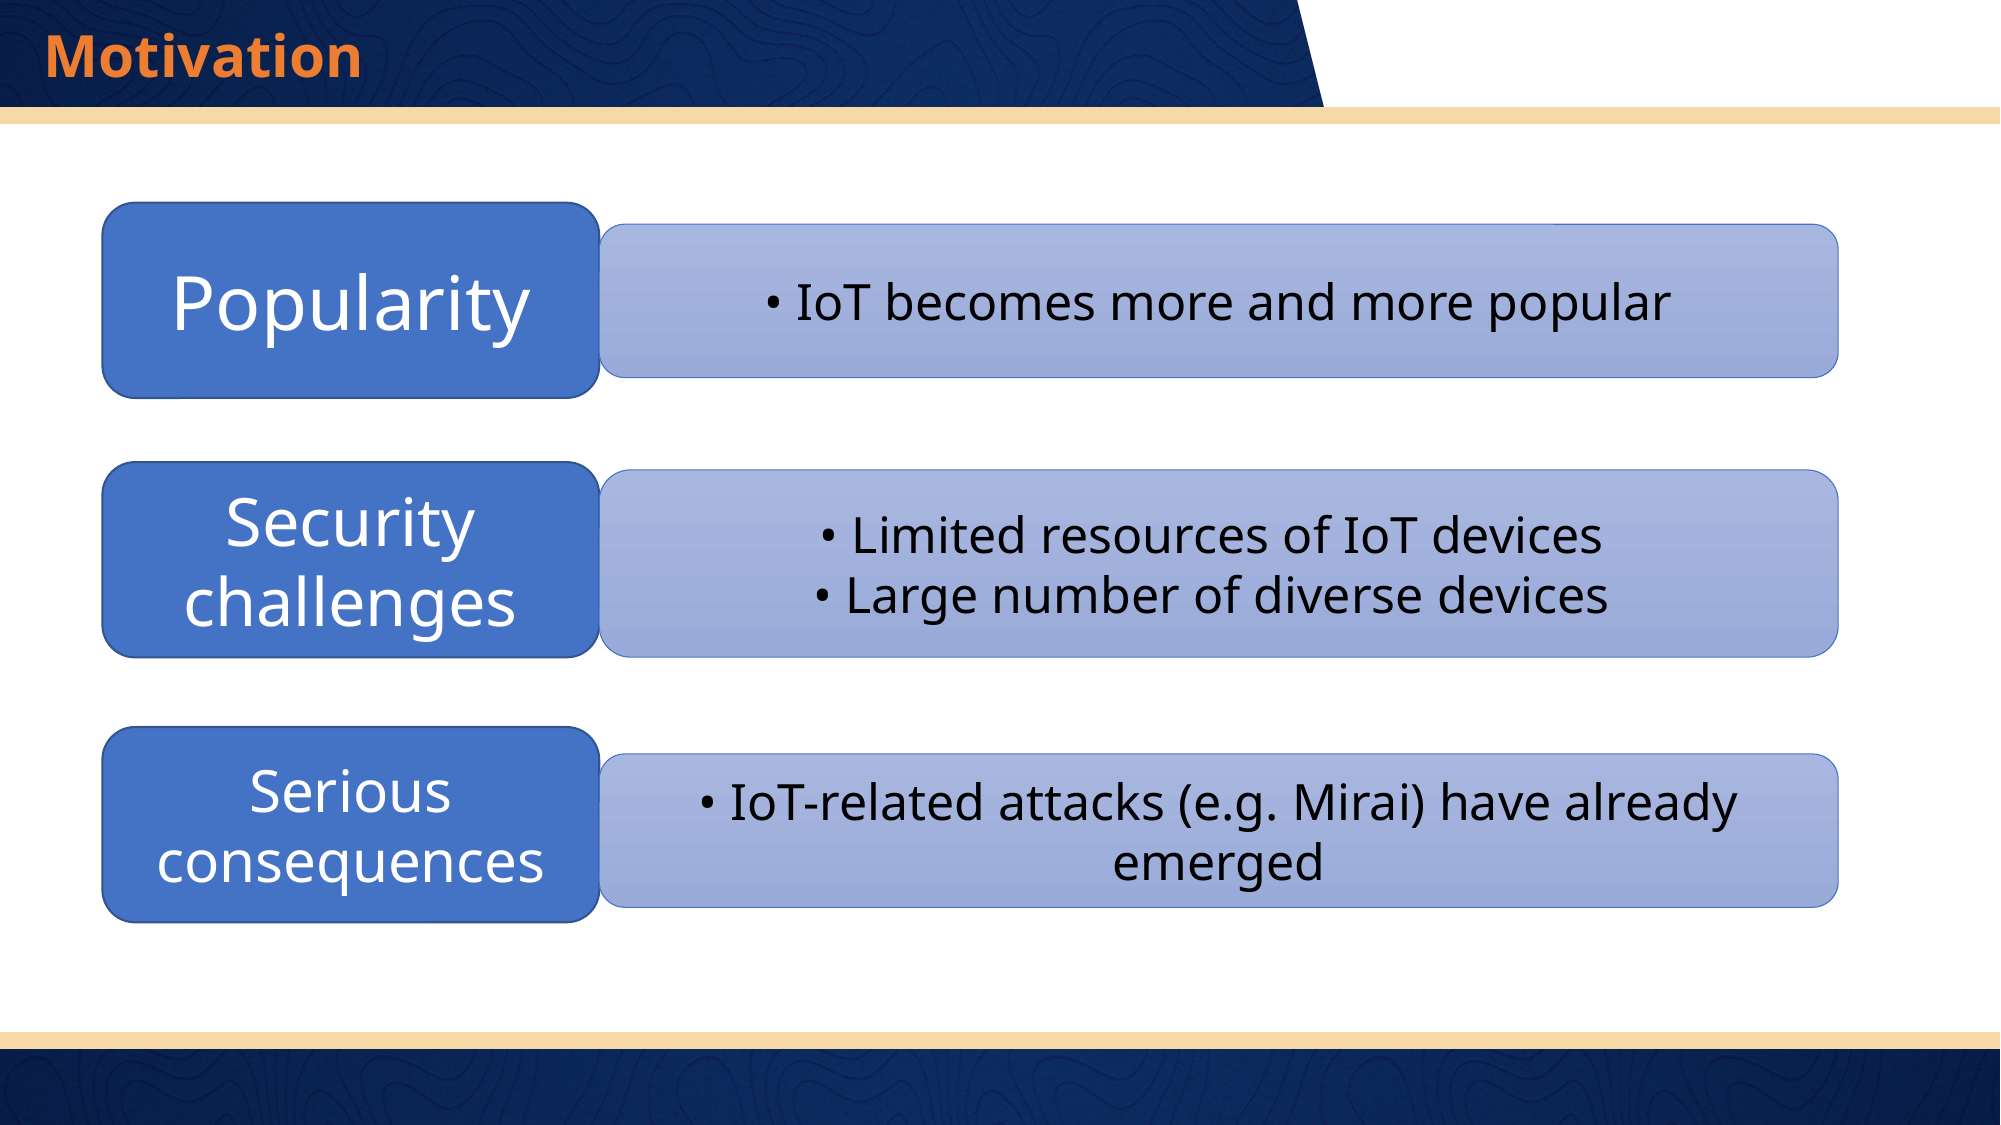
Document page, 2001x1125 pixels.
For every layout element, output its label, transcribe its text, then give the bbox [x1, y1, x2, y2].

text_box Security challenges [101, 461, 600, 659]
picture [0, 0, 1327, 115]
text_box Serious consequences [101, 725, 601, 924]
picture [0, 1041, 2000, 1125]
text_box Popularity [101, 201, 601, 400]
text_box • Limited resources of IoT devices • Large number of diverse devices [598, 469, 1839, 658]
text_box • IoT becomes more and more popular [598, 223, 1839, 379]
text_box • IoT-related attacks (e.g. Mirai) have already emerged [598, 753, 1839, 908]
